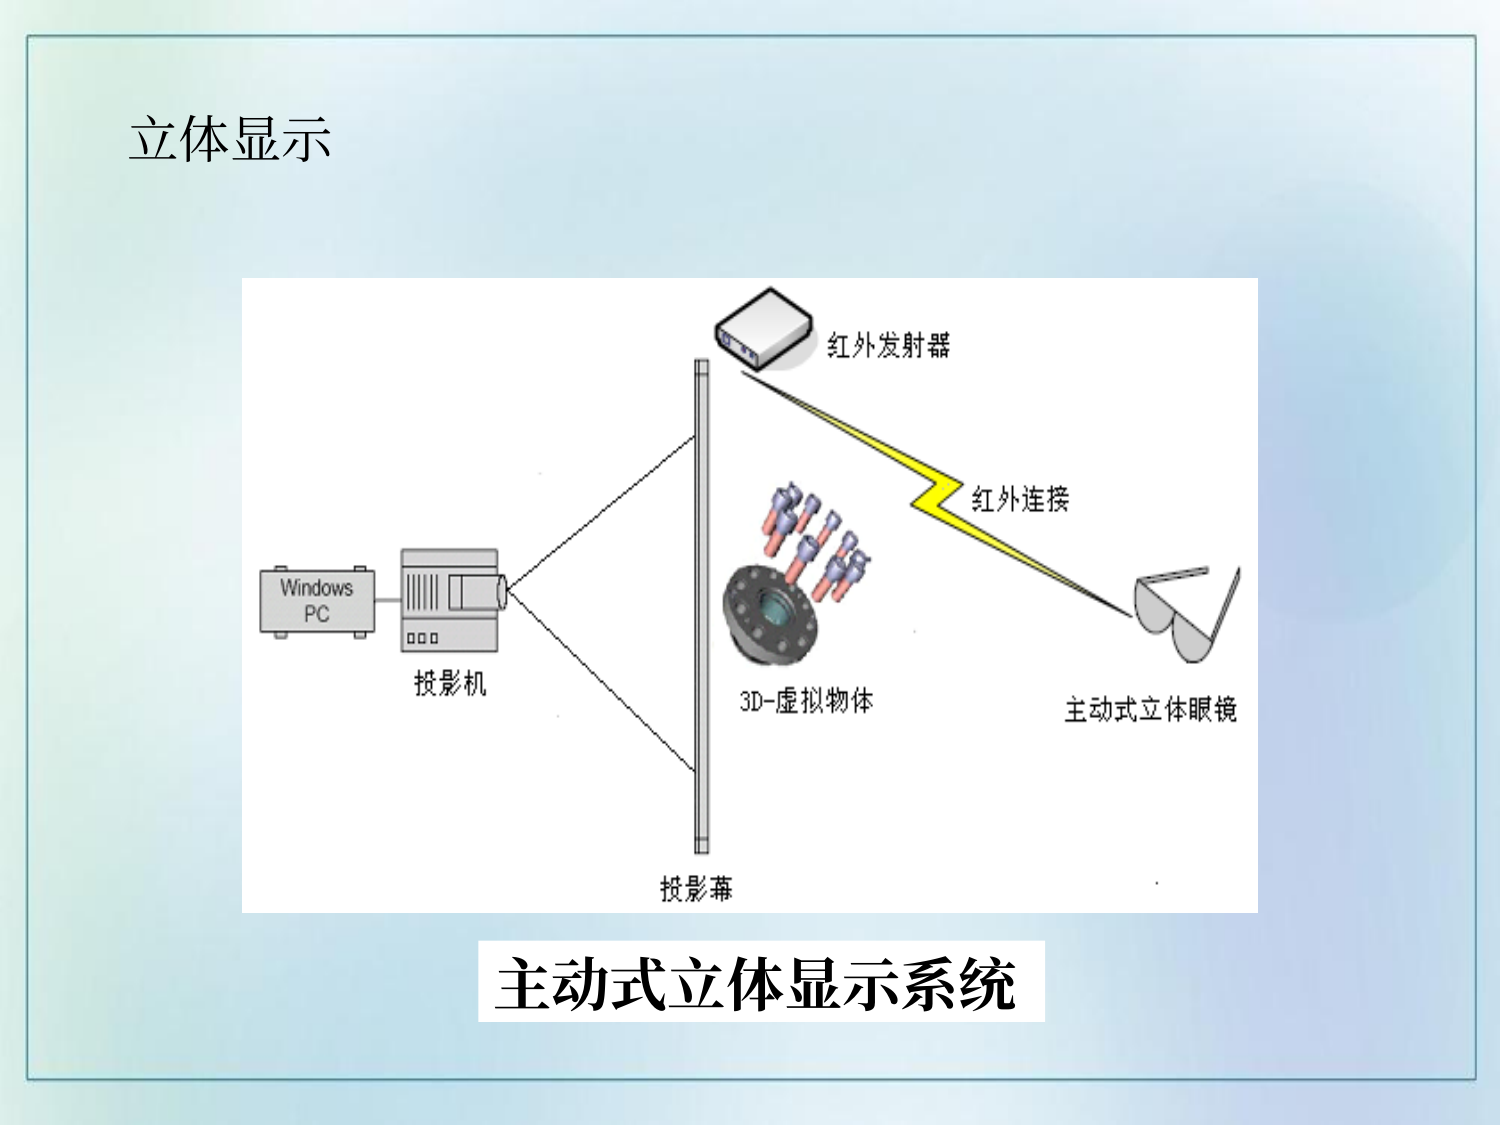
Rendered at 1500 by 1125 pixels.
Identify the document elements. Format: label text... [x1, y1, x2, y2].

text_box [242, 278, 1258, 1022]
title 立体显示 [112, 29, 1388, 233]
picture [0, 0, 1500, 1125]
